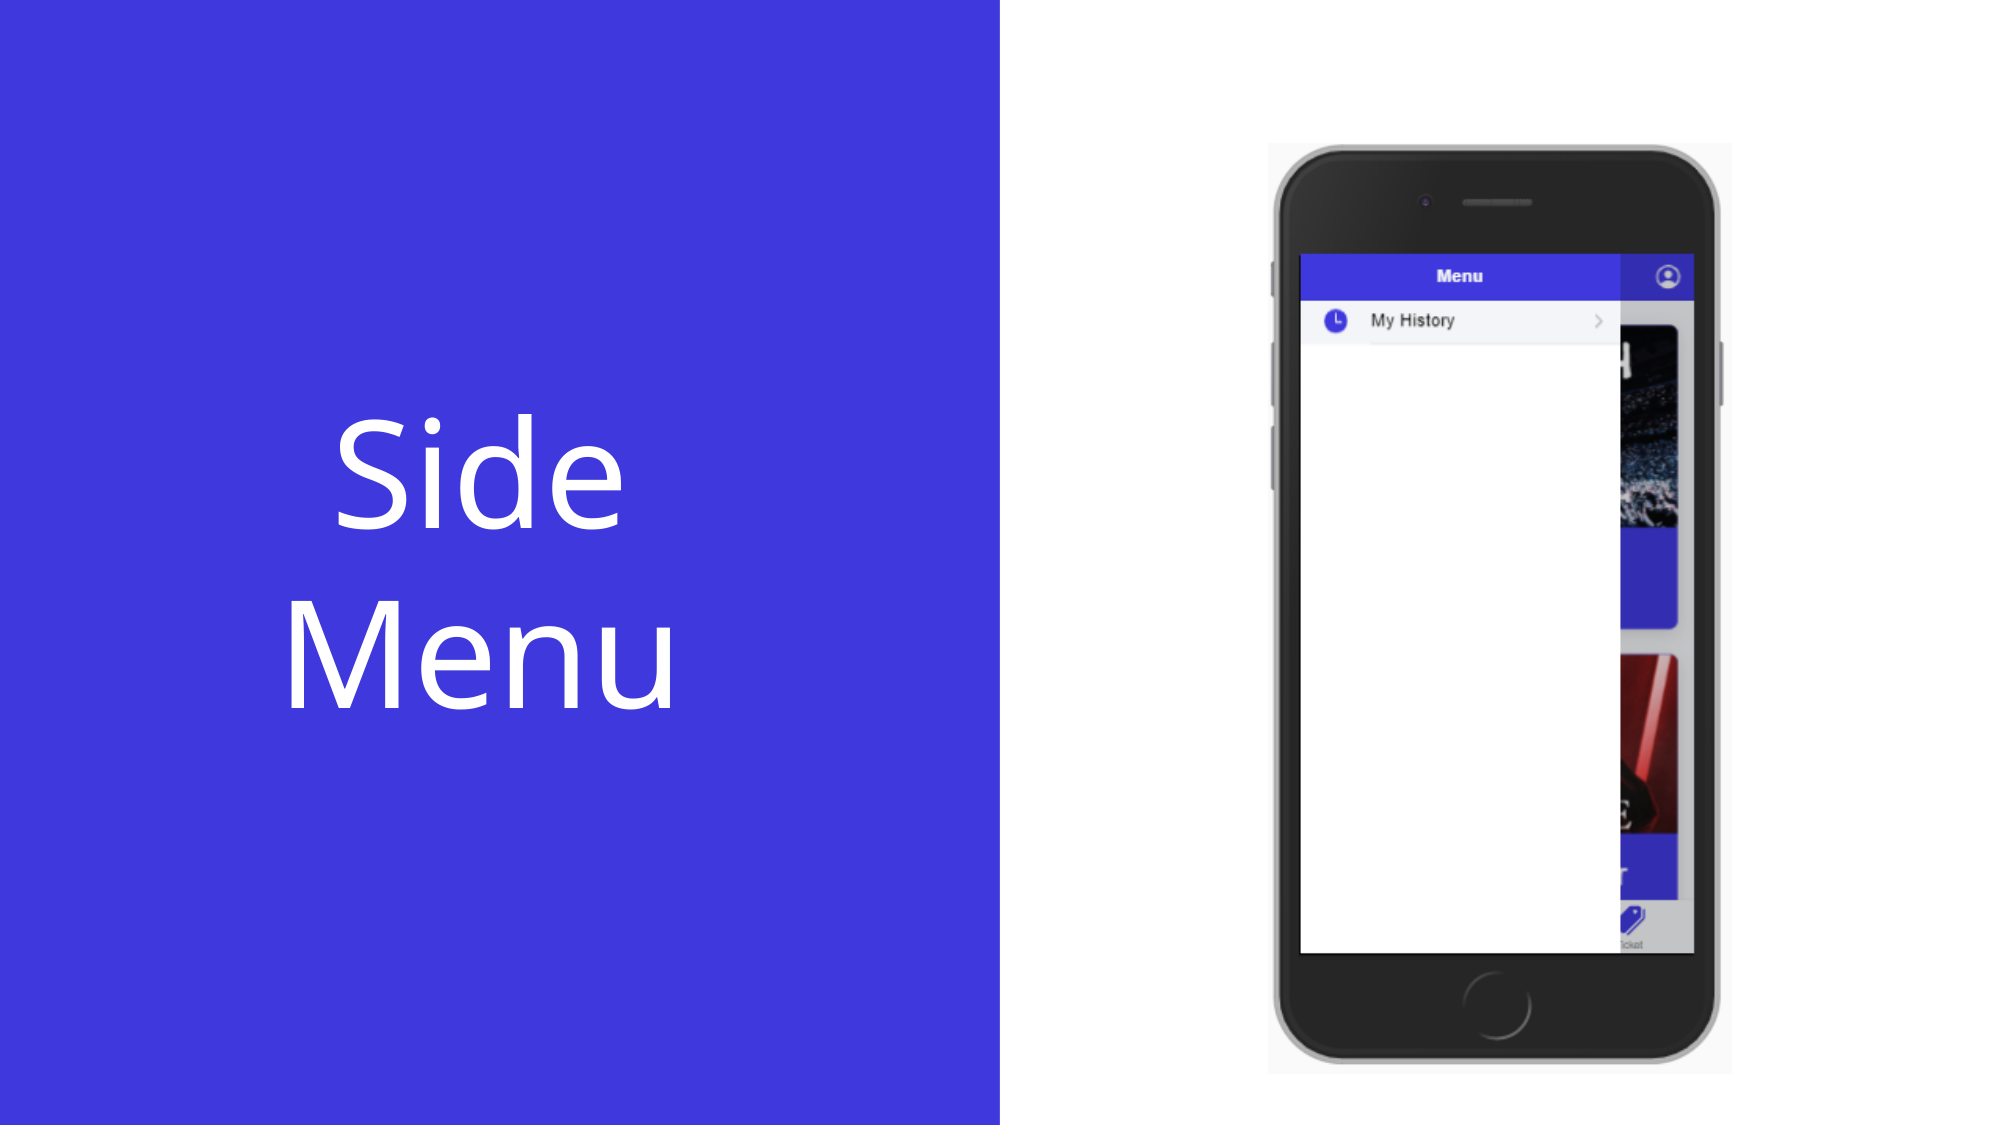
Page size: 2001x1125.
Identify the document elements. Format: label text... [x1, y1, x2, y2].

text_box Side Menu [163, 371, 797, 747]
text_box [999, 0, 2000, 1125]
picture [1268, 143, 1732, 1074]
